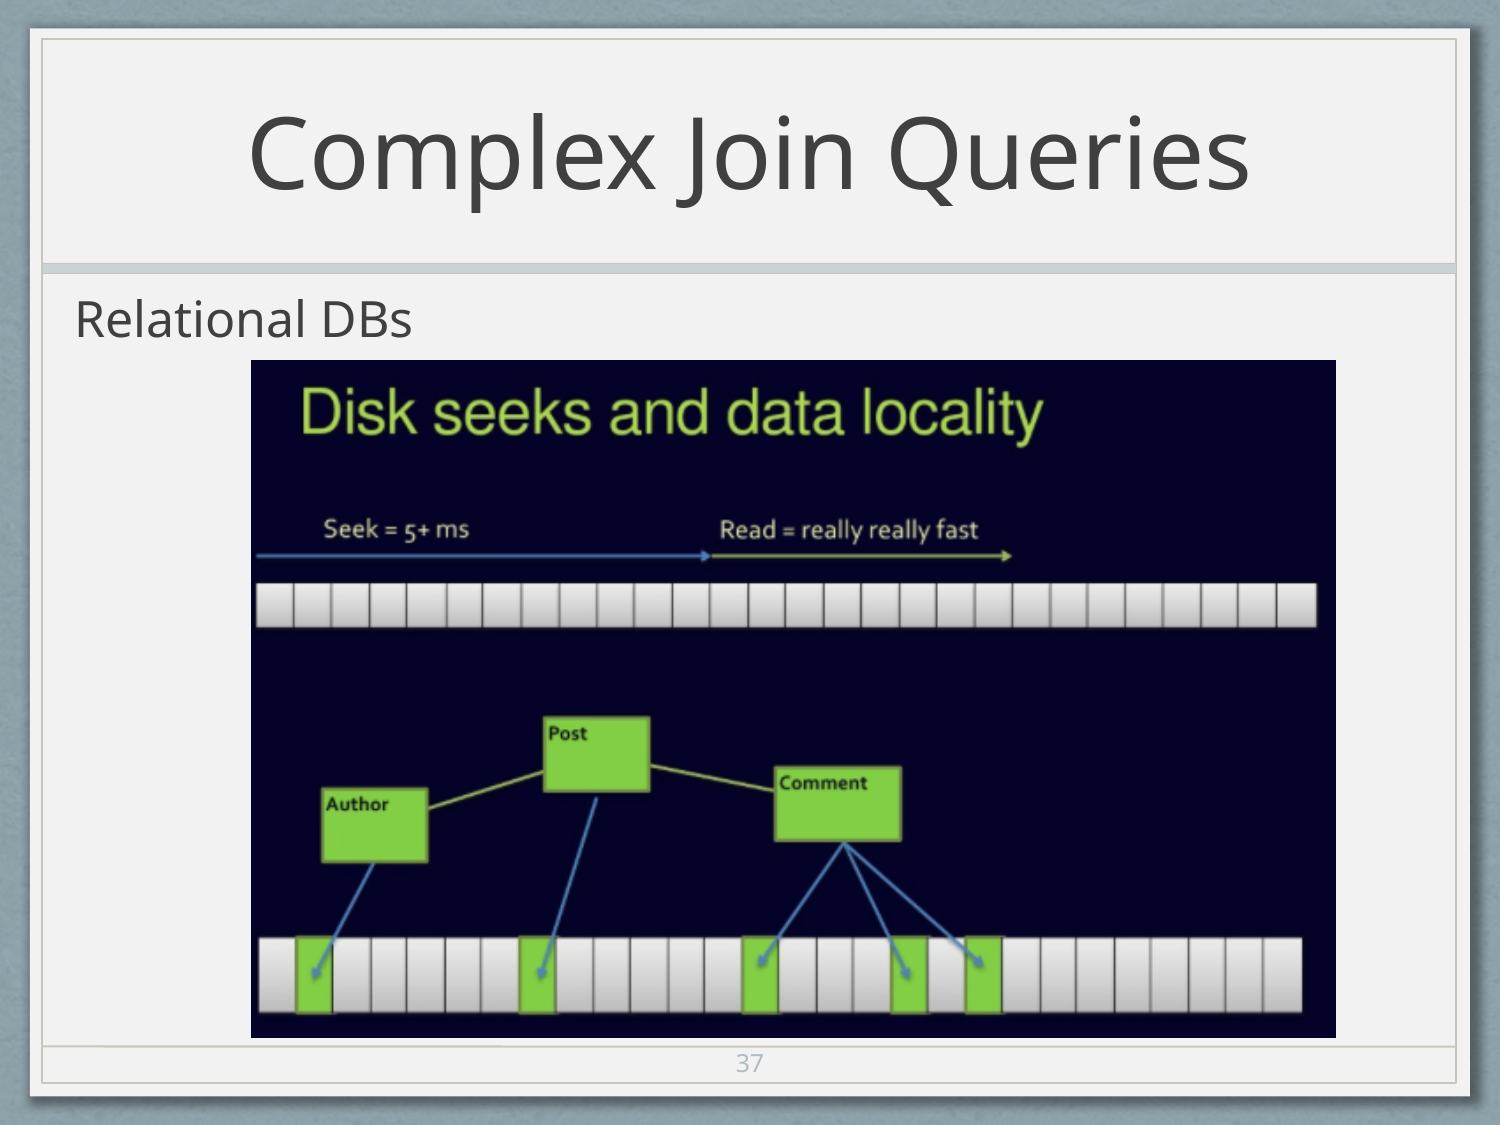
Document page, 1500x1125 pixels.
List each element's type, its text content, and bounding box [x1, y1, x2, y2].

title Complex Join Queries [147, 40, 1353, 260]
list Relational DBs [59, 279, 917, 361]
slide_number 37 [687, 1052, 813, 1088]
picture [250, 359, 1336, 1039]
